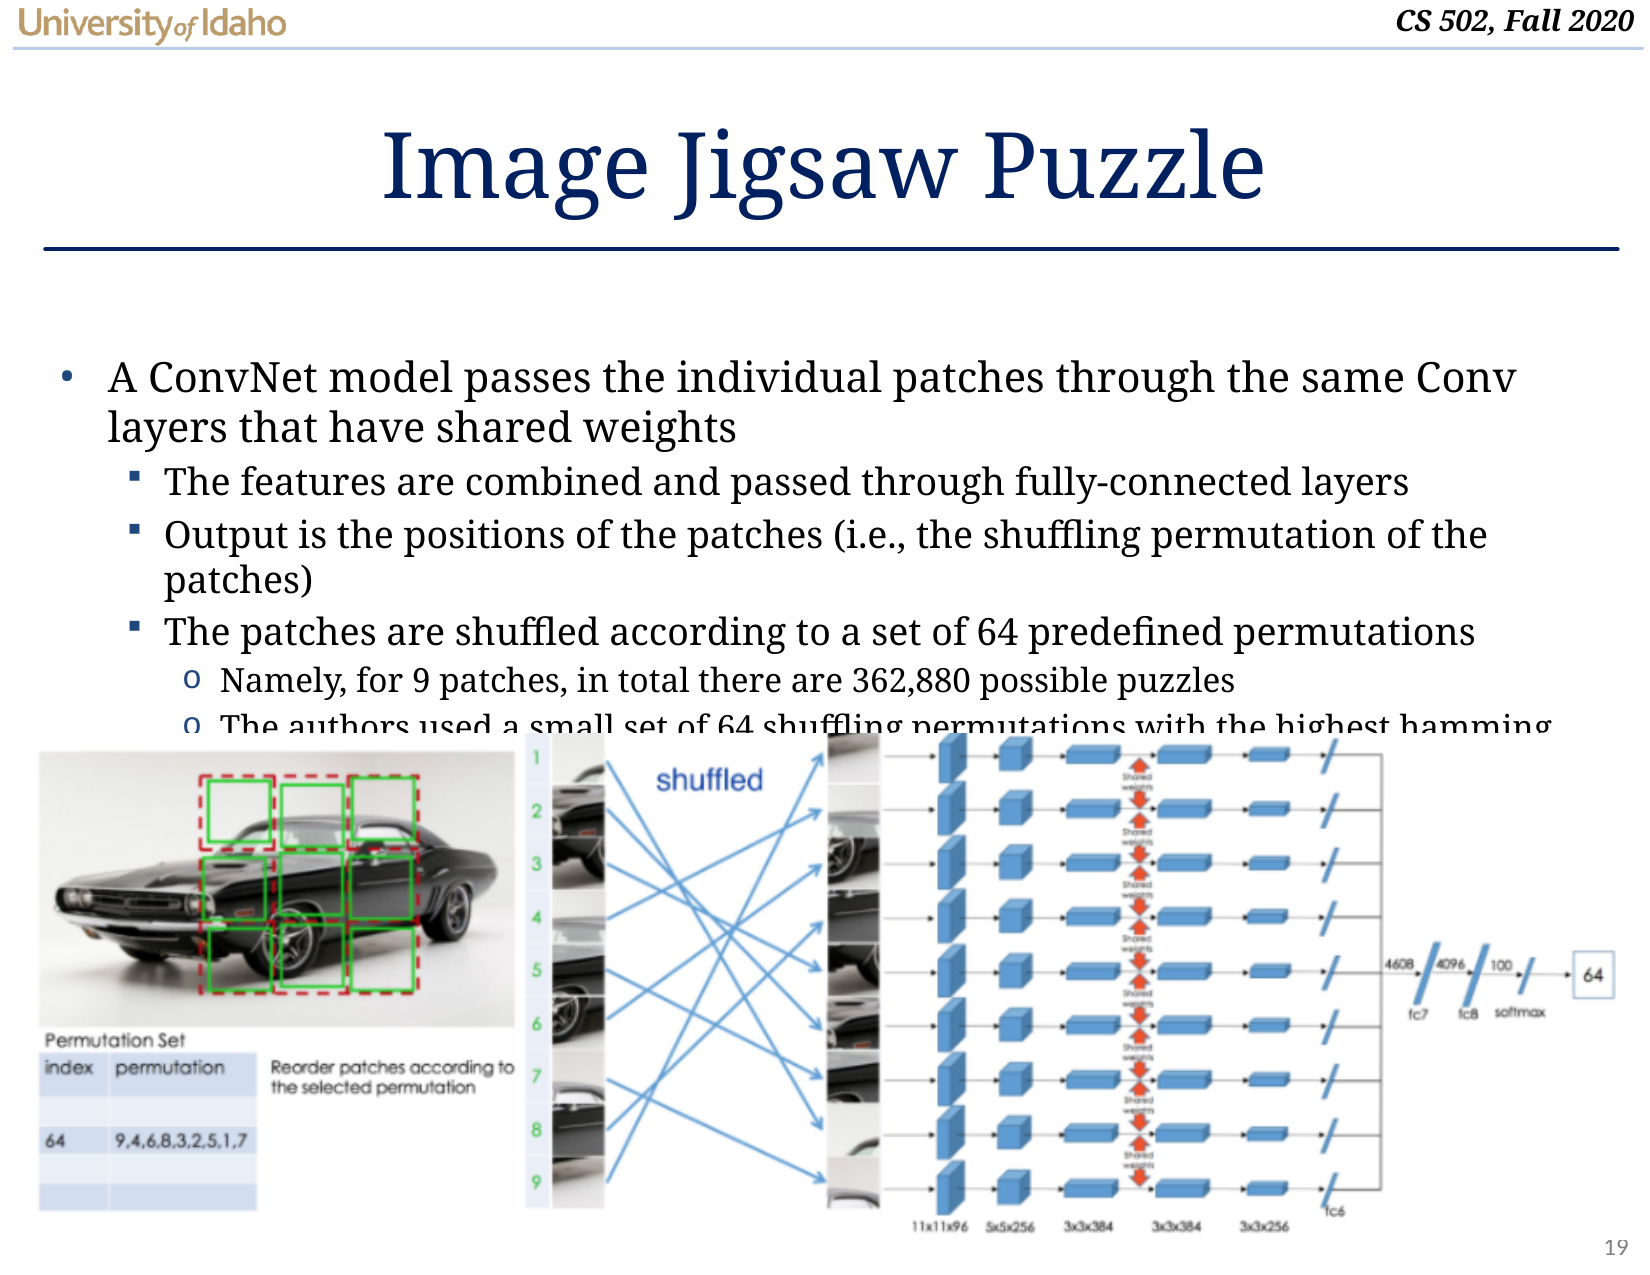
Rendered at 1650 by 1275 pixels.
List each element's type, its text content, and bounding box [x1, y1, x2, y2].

title Image Jigsaw Puzzle [0, 75, 1650, 248]
picture [21, 732, 1628, 1241]
list A ConvNet model passes the individual patches through the same Conv layers that have shared weights The features are combined and passed through fully-connected layers Output is the positions of the patches (i.e., the shuffling permutation of the patches) The patches are shuffled according to a set of 64 predefined permutations Namely, for 9 patches, in total there are 362,880 possible puzzles The authors used a small set of 64 shuffling permutations with the highest hamming distance [45, 342, 1618, 732]
picture [19, 8, 286, 46]
